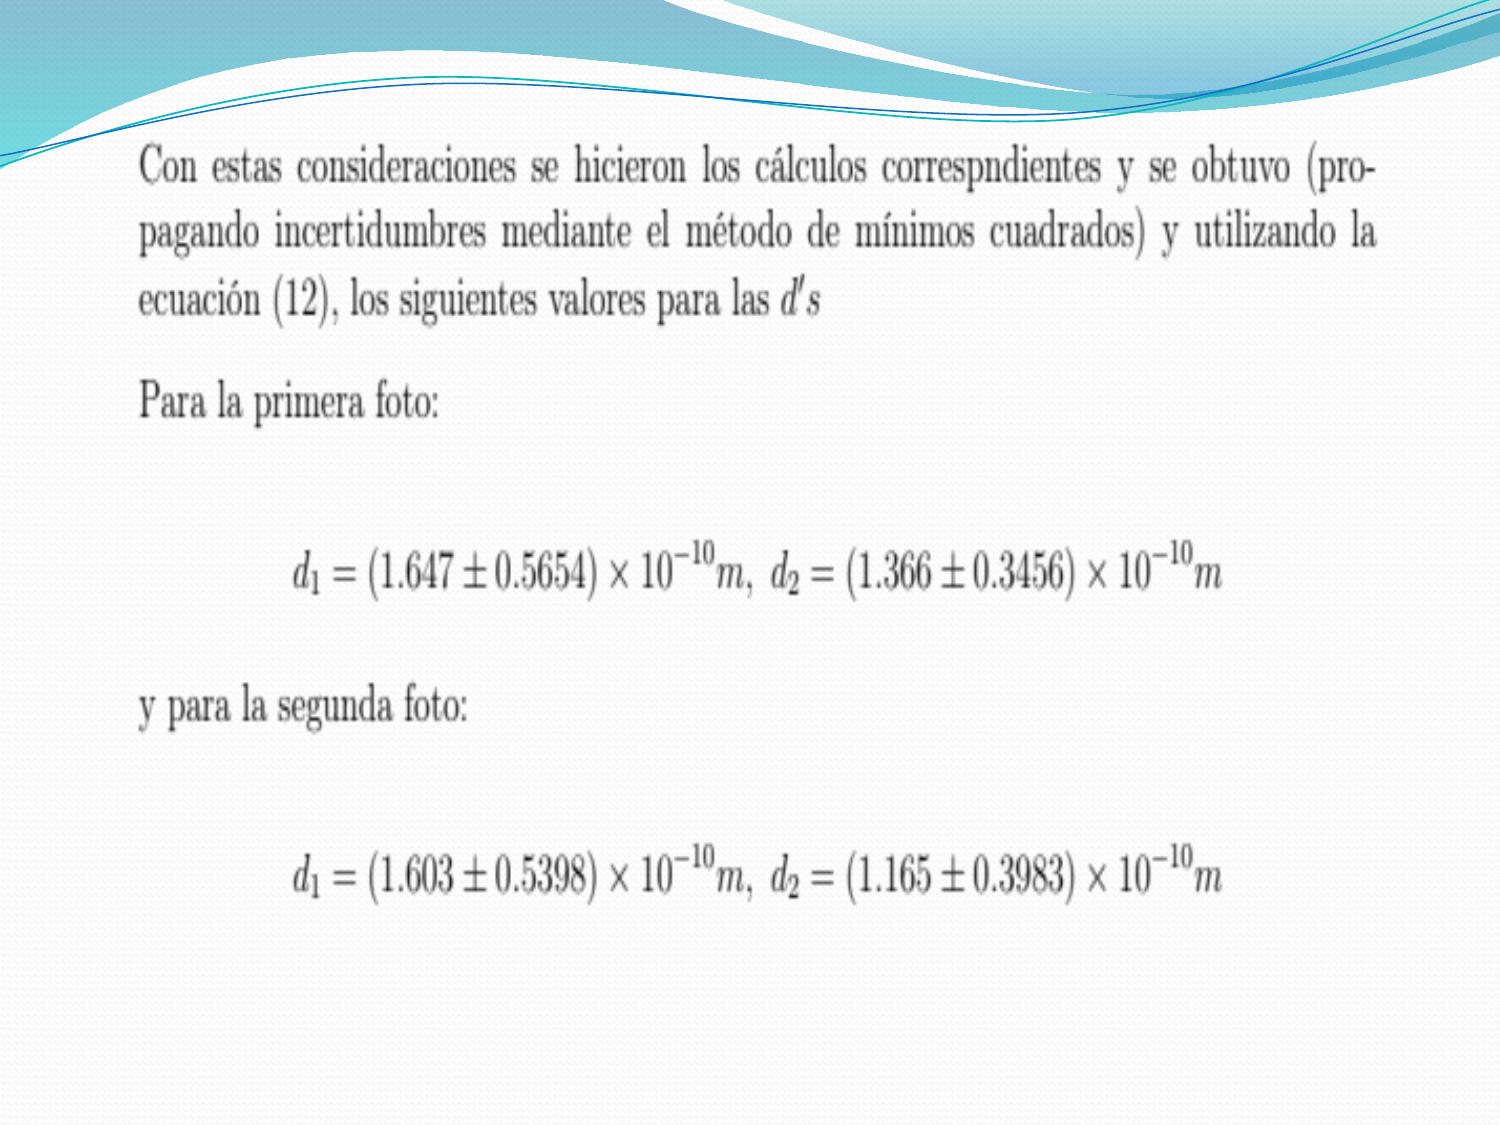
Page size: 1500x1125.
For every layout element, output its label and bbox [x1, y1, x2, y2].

picture [111, 125, 1418, 965]
